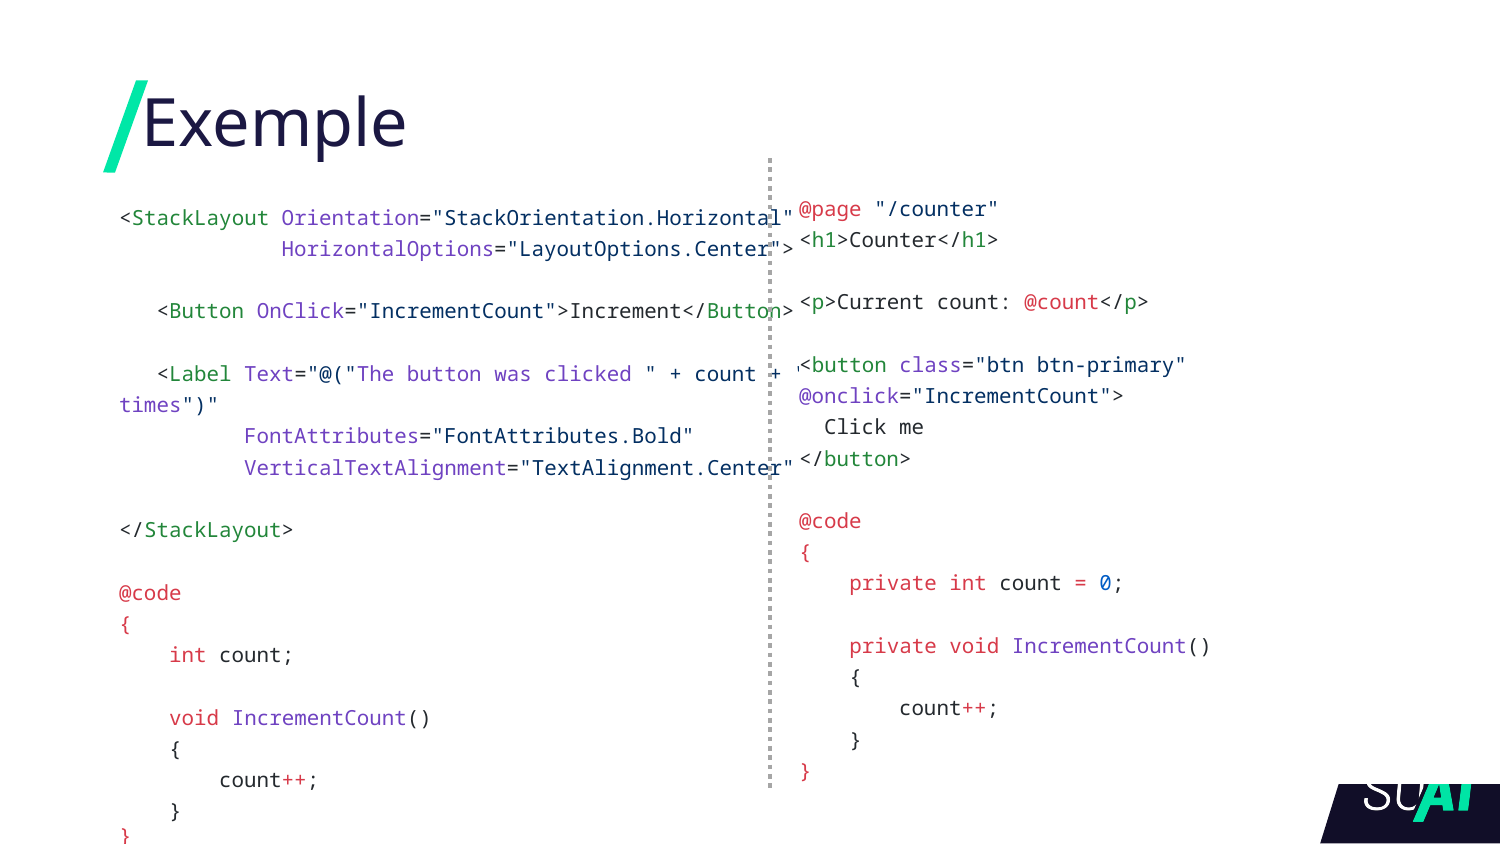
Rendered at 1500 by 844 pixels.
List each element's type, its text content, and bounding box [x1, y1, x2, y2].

table_header @page "/counter" <h1>Counter</h1> <p>Current count: @count</p> <button class="btn btn-primary" @onclick="IncrementCount"> Click me </button> @code { private int count = 0; private void IncrementCount() { count++; } } [799, 191, 1500, 784]
title Exemple [126, 43, 1321, 191]
text_box <StackLayout Orientation="StackOrientation.Horizontal" HorizontalOptions="LayoutOptions.Center"> <Button OnClick="IncrementCount">Increment</Button> <Label Text="@("The button was clicked " + count + " times")" FontAttributes="FontAttributes.Bold" VerticalTextAlignment="TextAlignment.Center" /> </StackLayout> @code { int count; void IncrementCount() { count++; } } [104, 190, 919, 844]
picture [1364, 784, 1483, 822]
